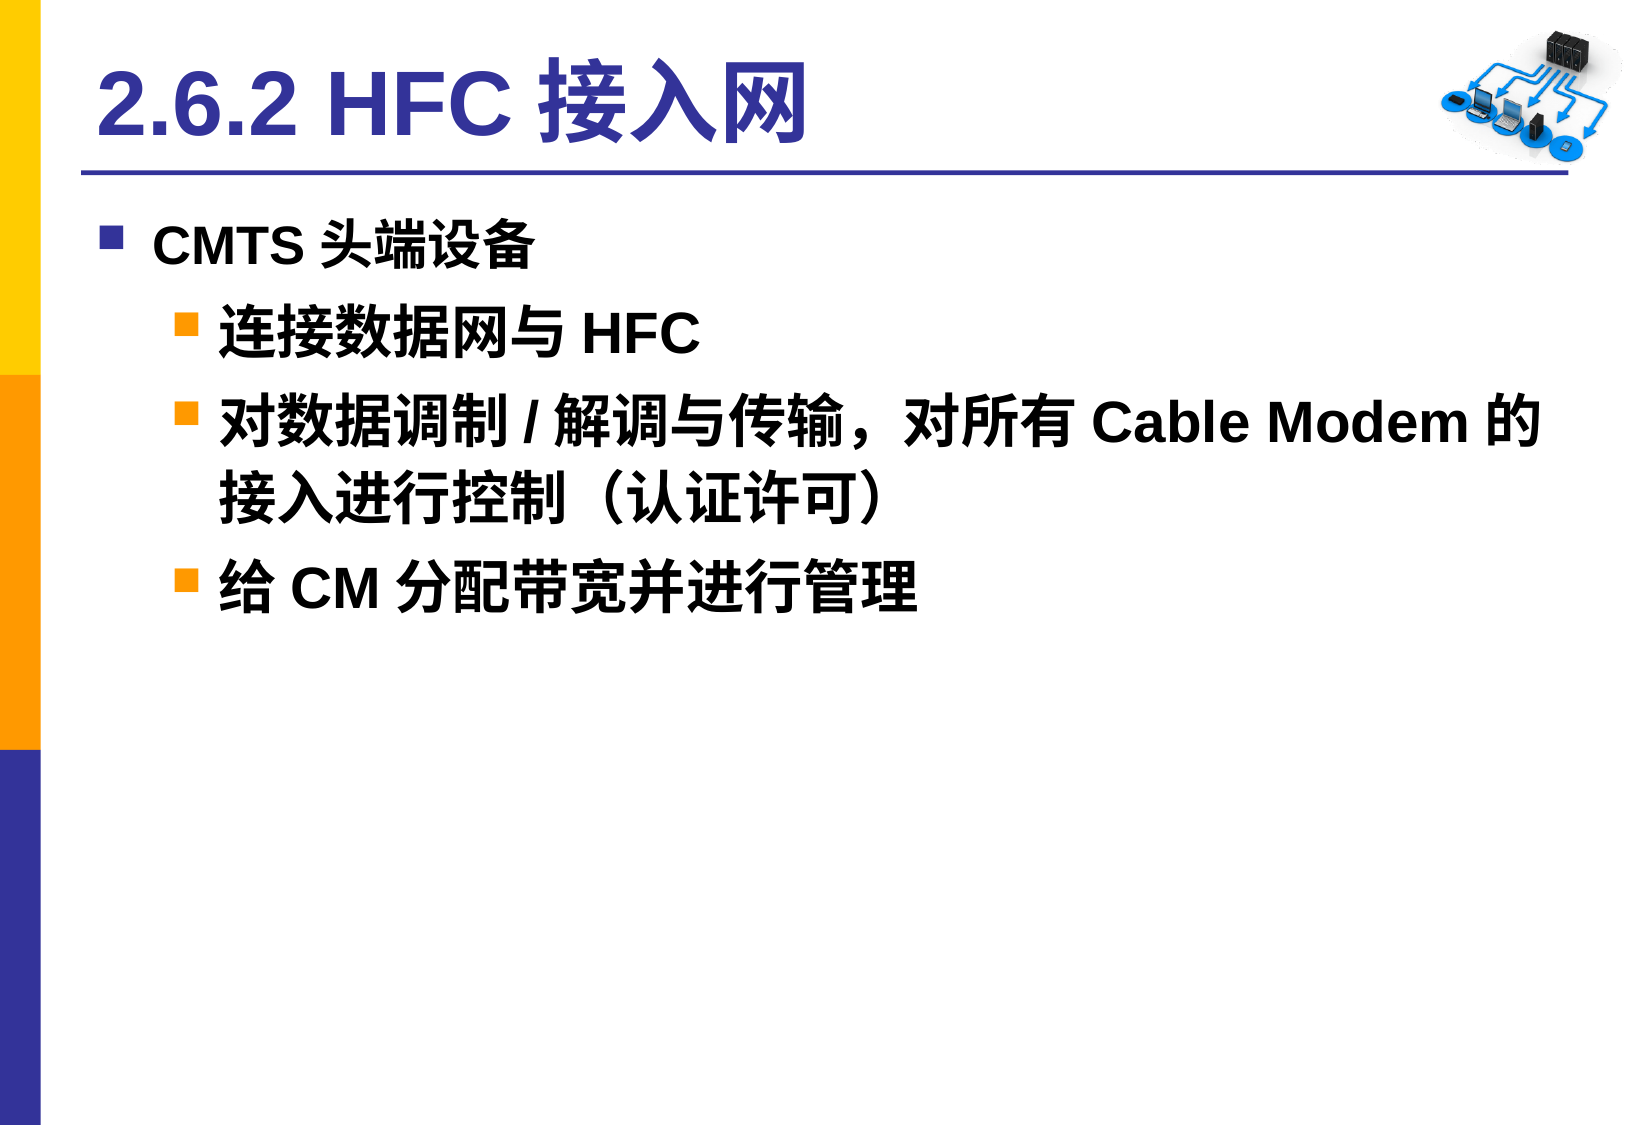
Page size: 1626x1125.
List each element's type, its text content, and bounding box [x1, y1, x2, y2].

picture [1438, 30, 1624, 165]
list CMTS头端设备 连接数据网与HFC 对数据调制/解调与传输，对所有Cable Modem的接入进行控制（认证许可） 给CM分配带宽并进行管理 [81, 196, 1569, 1006]
title 2.6.2 HFC接入网 [81, 30, 1569, 161]
